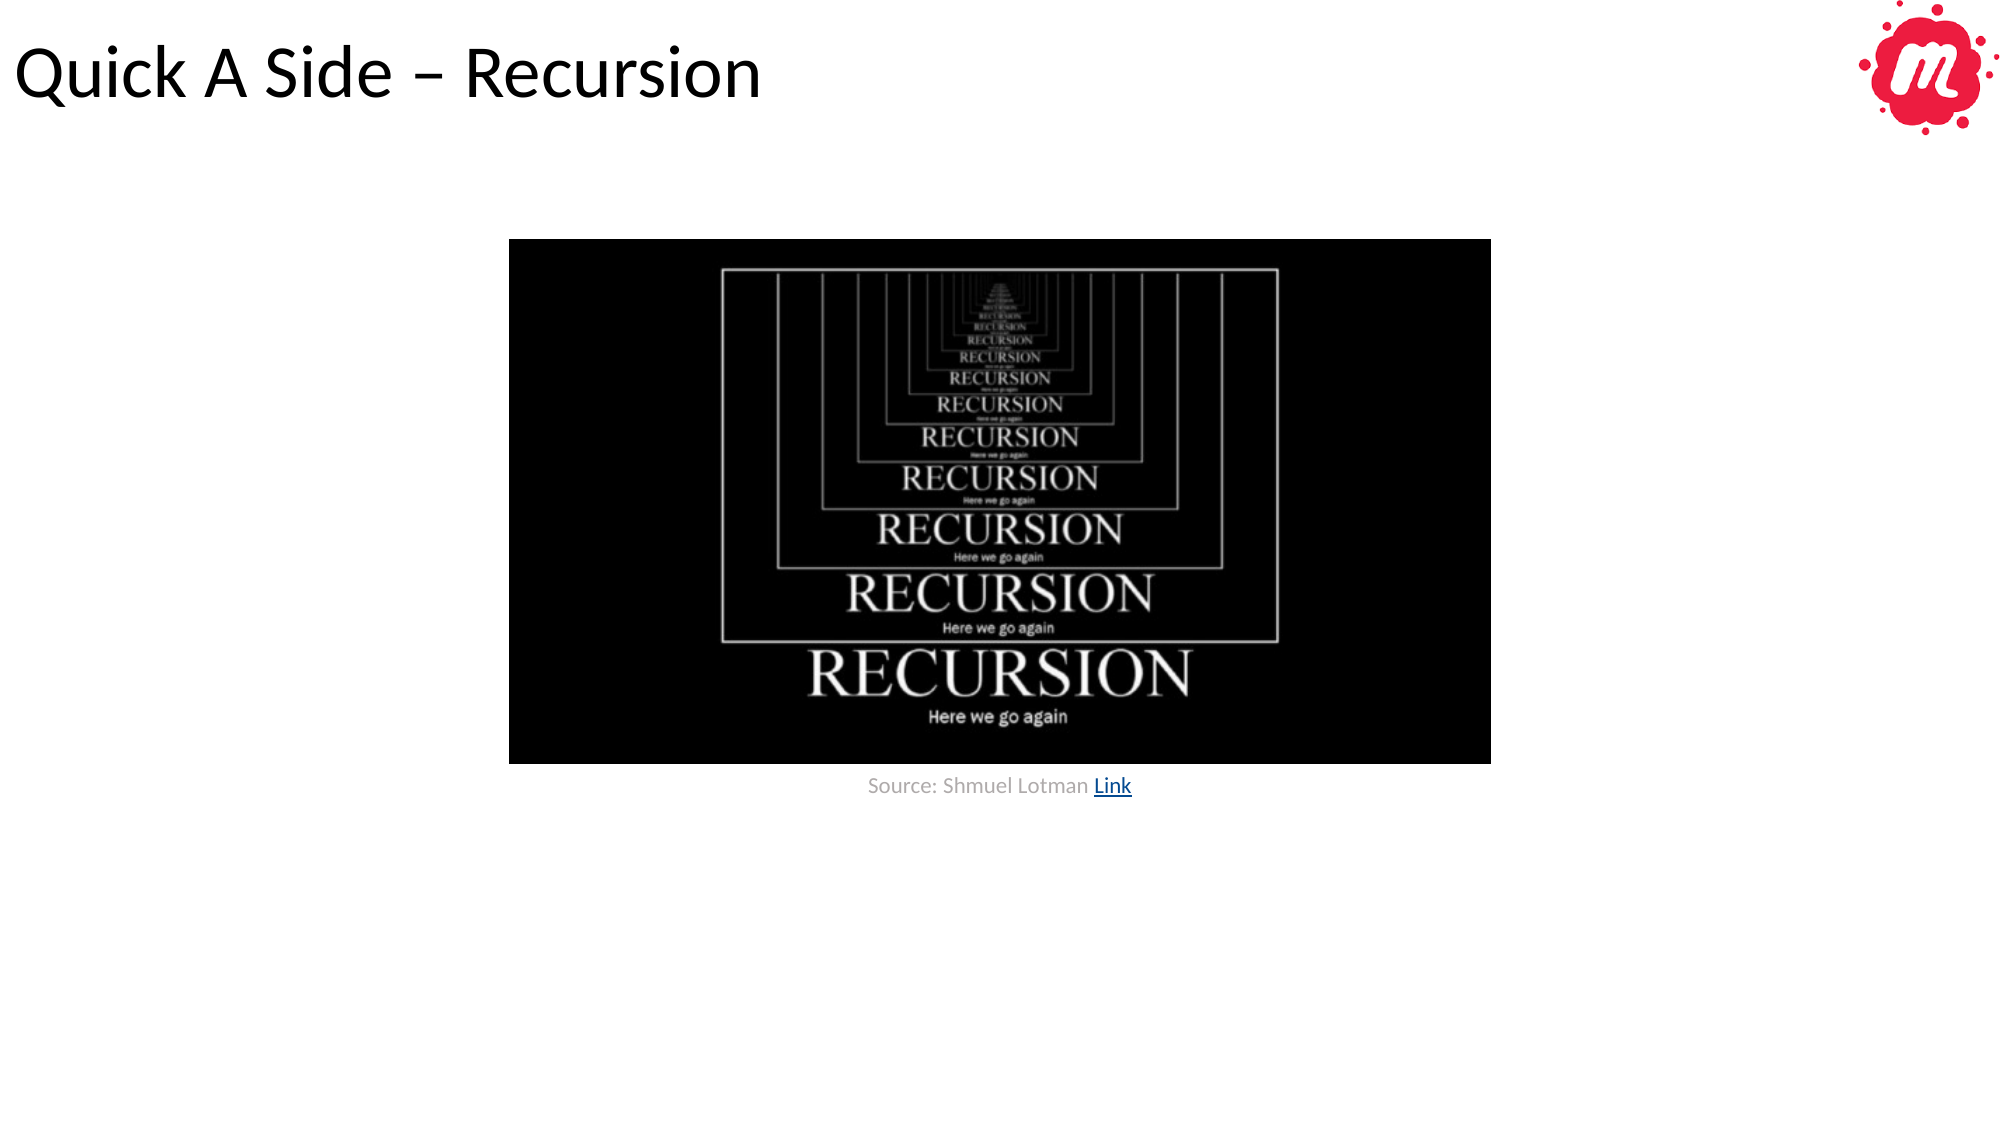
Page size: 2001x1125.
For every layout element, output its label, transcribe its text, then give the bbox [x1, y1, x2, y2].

text_box Source: Shmuel Lotman Link [560, 764, 1440, 806]
text_box Quick A Side – Recursion [0, 14, 1840, 120]
picture [1858, 0, 2000, 136]
picture [509, 239, 1491, 764]
